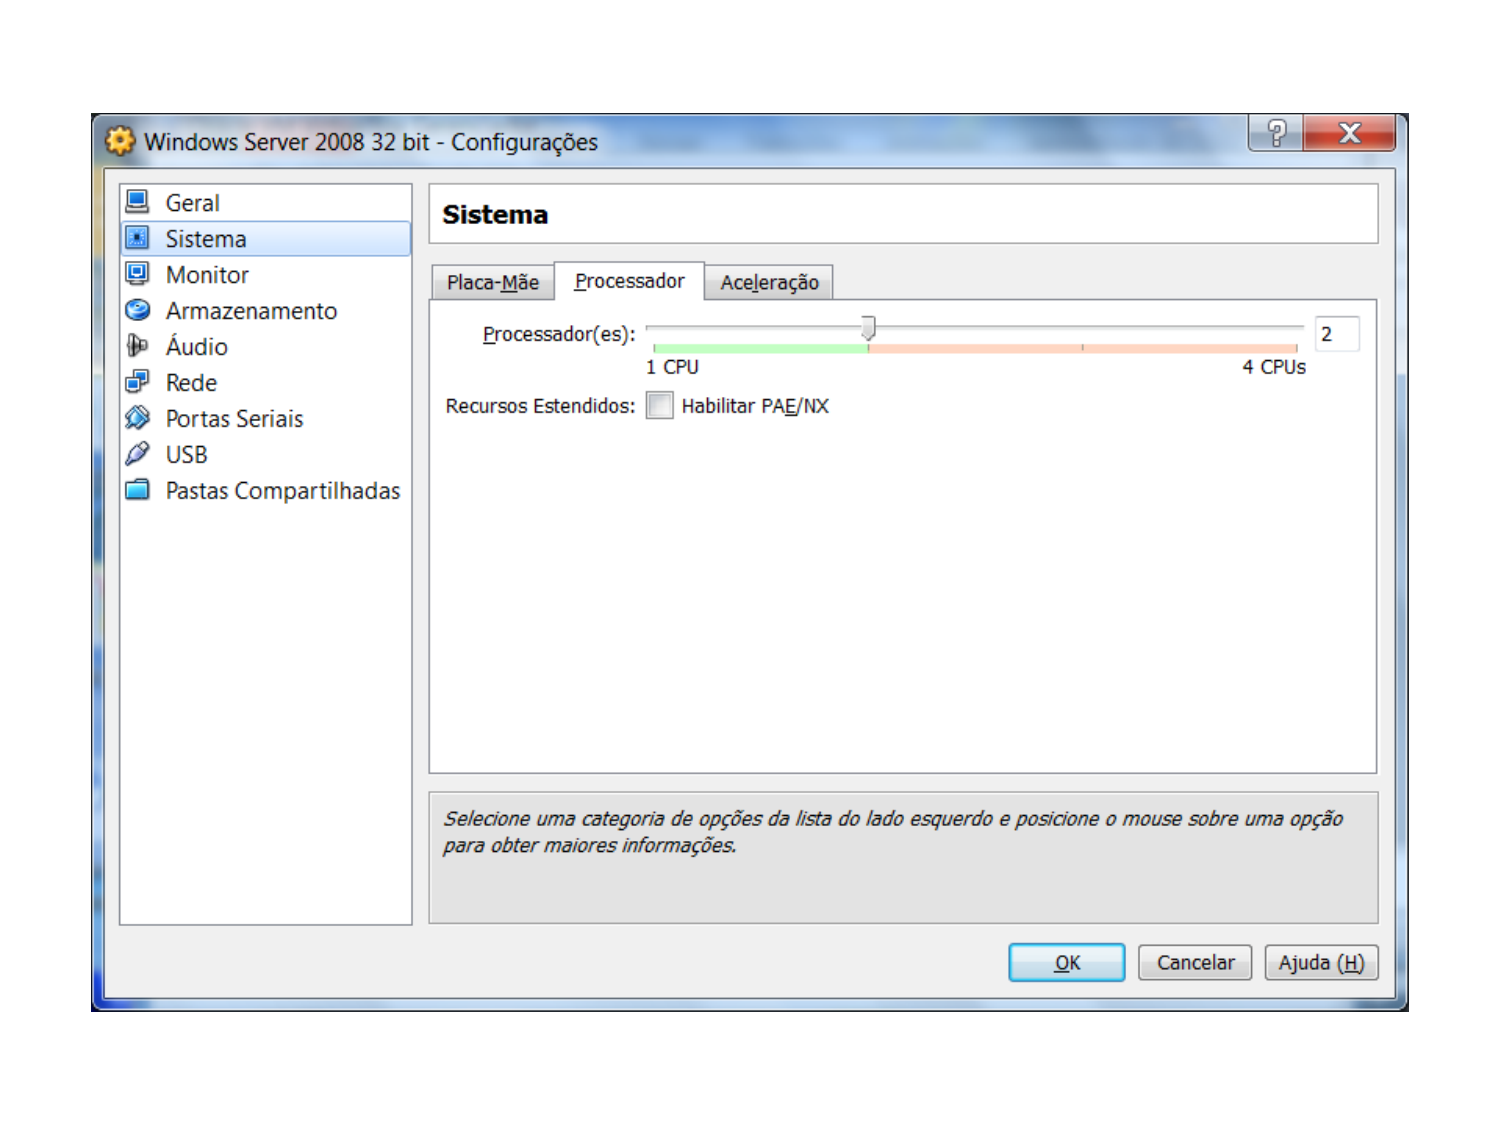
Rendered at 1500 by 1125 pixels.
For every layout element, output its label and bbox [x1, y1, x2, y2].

picture [91, 112, 1409, 1012]
